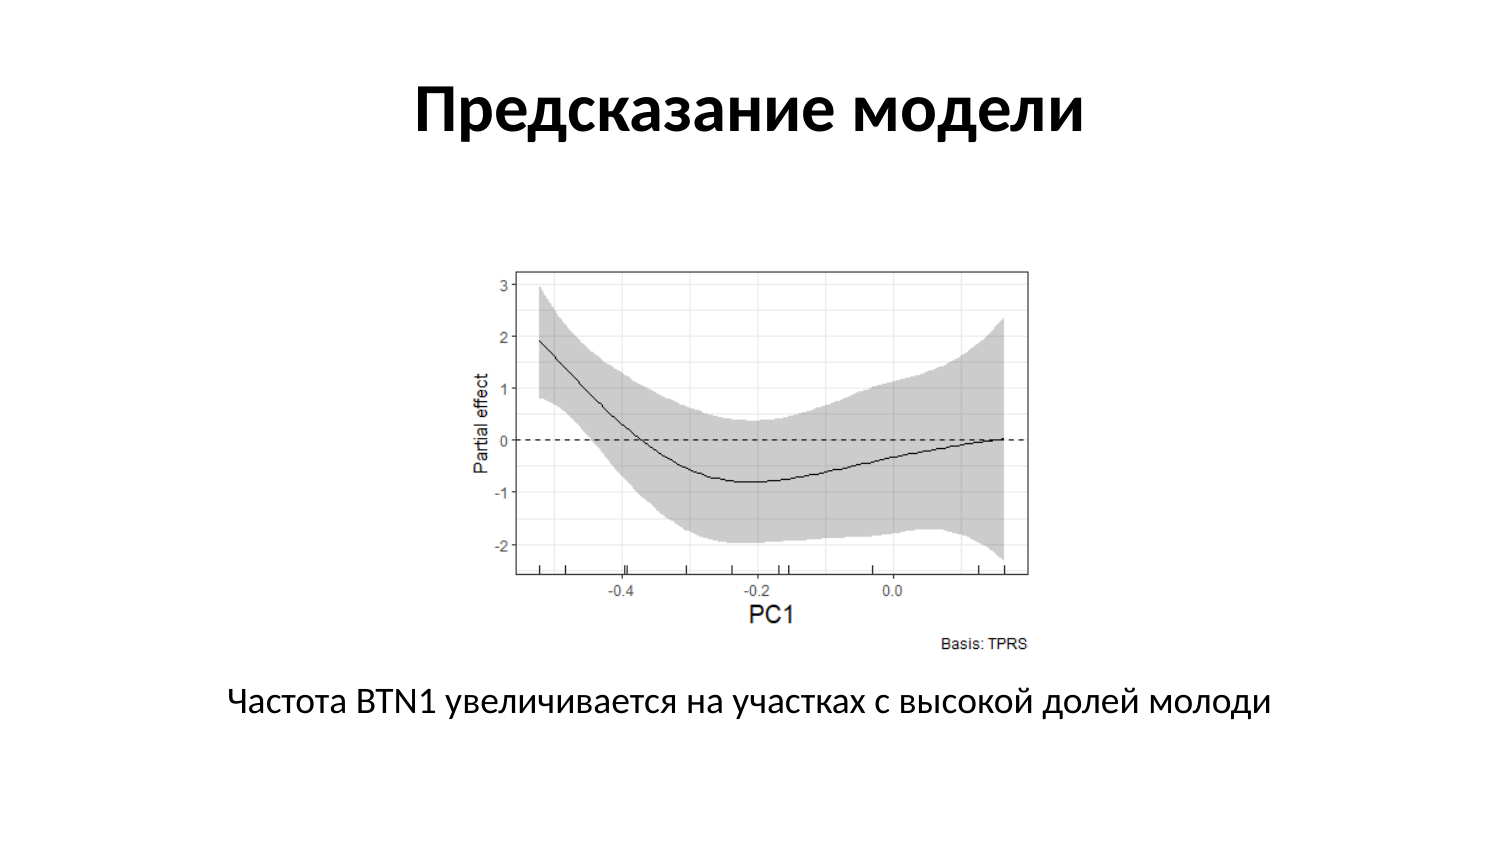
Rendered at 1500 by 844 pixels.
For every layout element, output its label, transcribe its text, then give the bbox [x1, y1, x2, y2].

text_box Частота BTN1 увеличивается на участках с высокой долей молоди [74, 668, 1425, 753]
title Предсказание модели [75, 33, 1425, 175]
picture [453, 195, 1047, 669]
